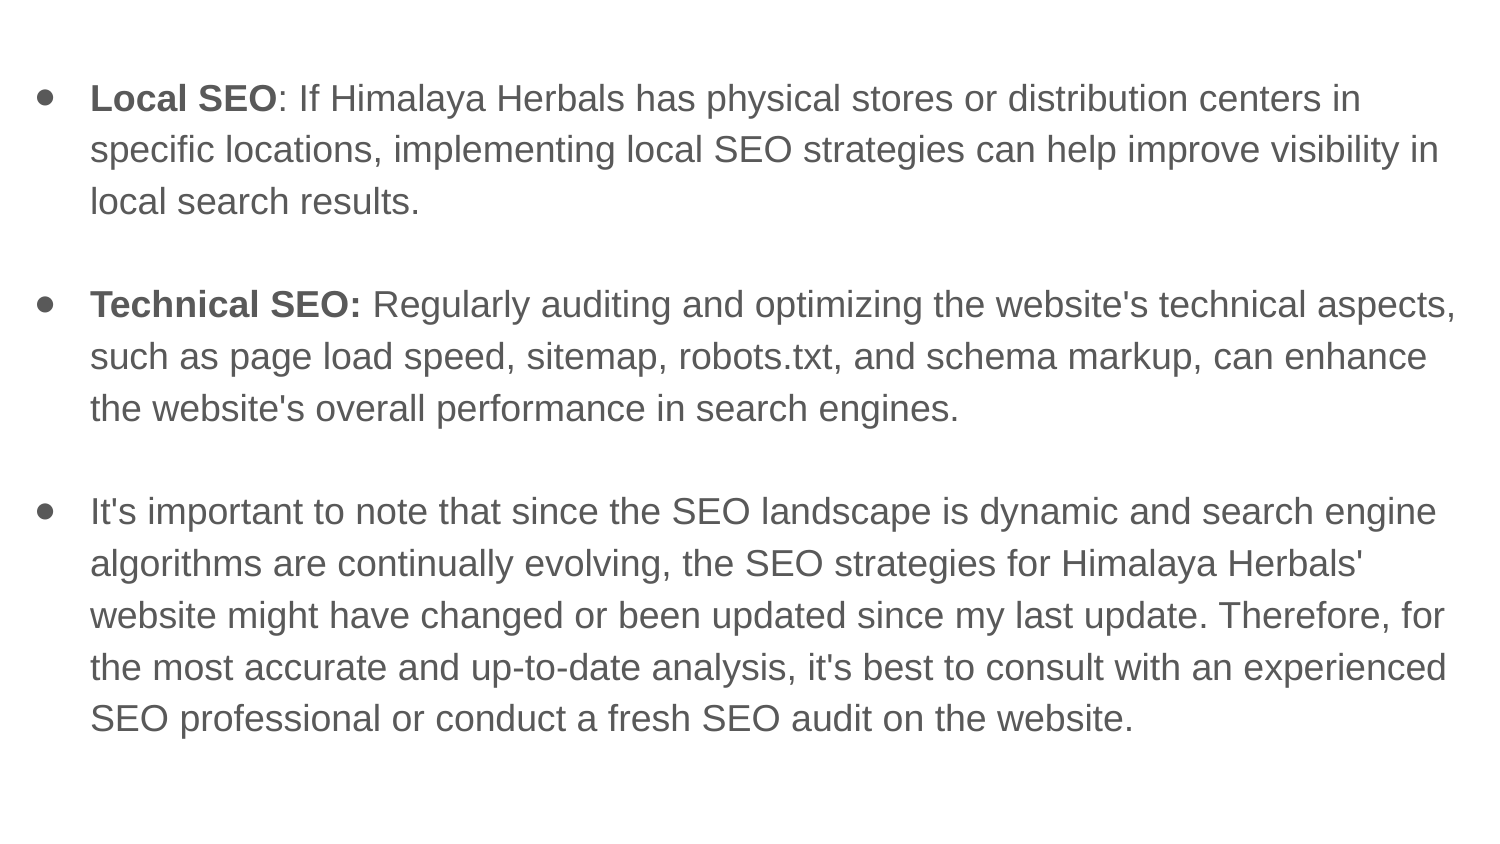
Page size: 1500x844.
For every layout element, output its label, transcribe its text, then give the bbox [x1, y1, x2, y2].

list Local SEO: If Himalaya Herbals has physical stores or distribution centers in specific locations, implementing local SEO strategies can help improve visibility in local search results. Technical SEO: Regularly auditing and optimizing the website's technical aspects, such as page load speed, sitemap, robots.txt, and schema markup, can enhance the website's overall performance in search engines. It's important to note that since the SEO landscape is dynamic and search engine algorithms are continually evolving, the SEO strategies for Himalaya Herbals' website might have changed or been updated since my last update. Therefore, for the most accurate and up-to-date analysis, it's best to consult with an experienced SEO professional or conduct a fresh SEO audit on the website. [0, 0, 1500, 844]
